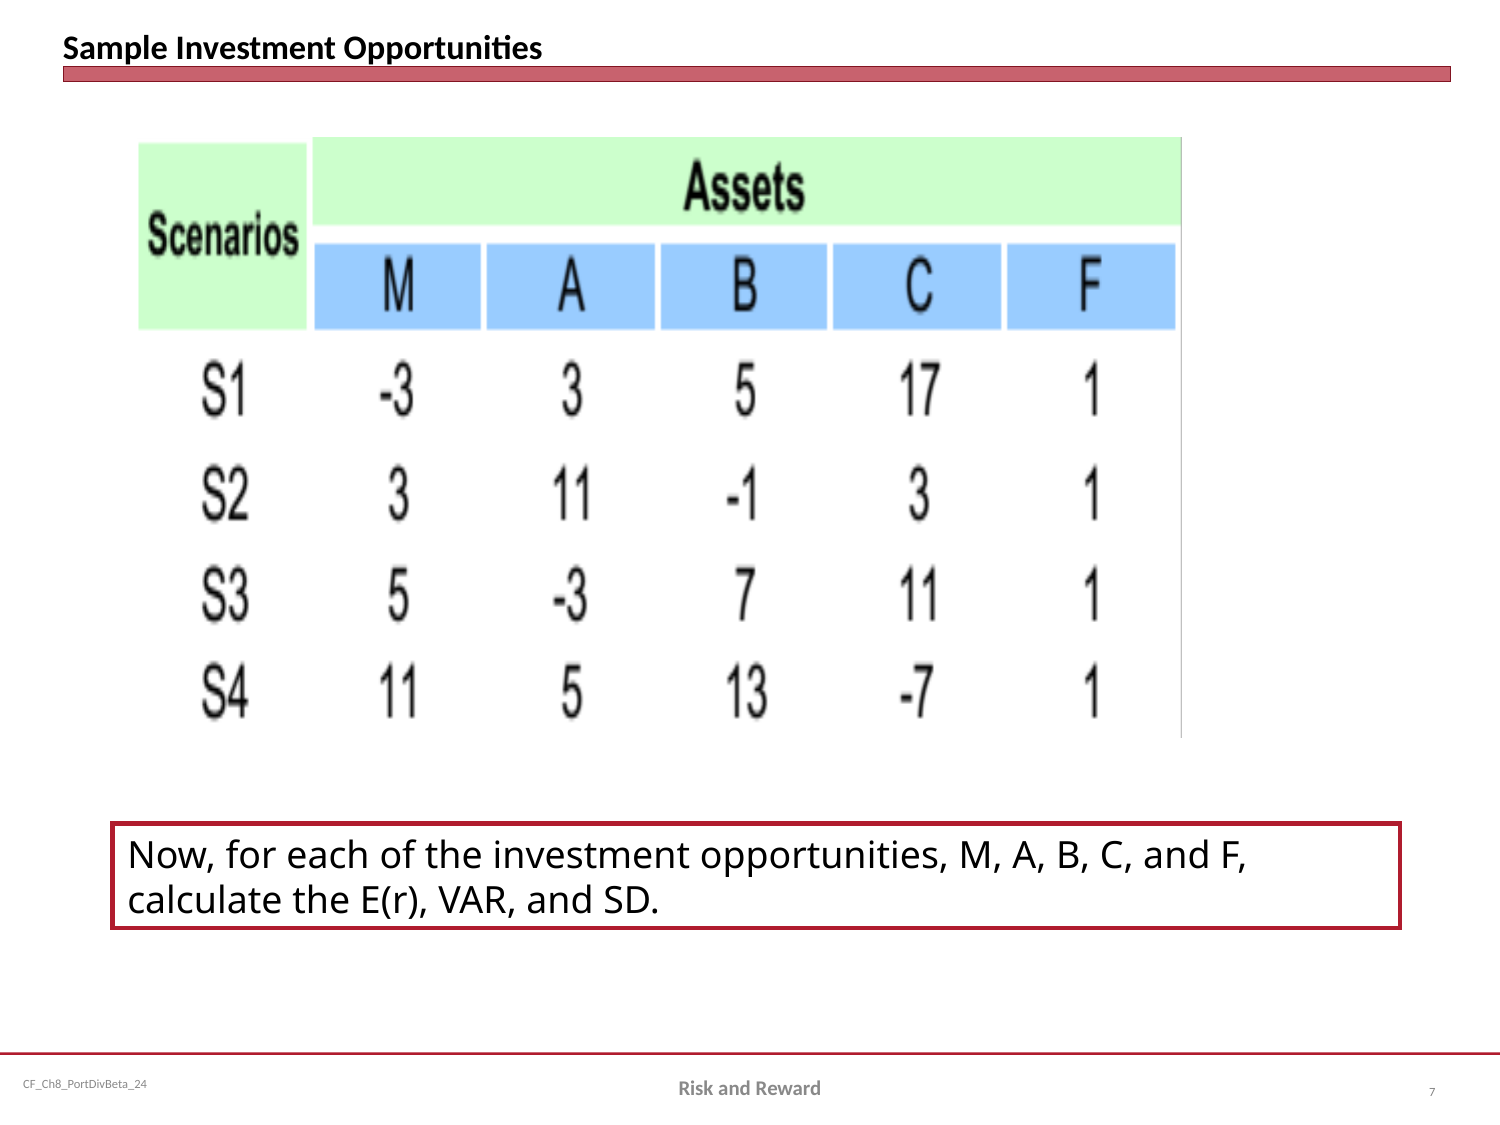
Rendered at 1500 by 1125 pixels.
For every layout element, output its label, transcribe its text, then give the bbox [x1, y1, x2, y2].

footer Risk and Reward [512, 1056, 988, 1117]
title Sample Investment Opportunities [62, 6, 1451, 67]
text_box Now, for each of the investment opportunities, M, A, B, C, and F, calculate the E(r), VAR, and SD. [112, 823, 1400, 929]
slide_number 7 [1375, 1061, 1451, 1122]
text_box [137, 137, 1351, 738]
